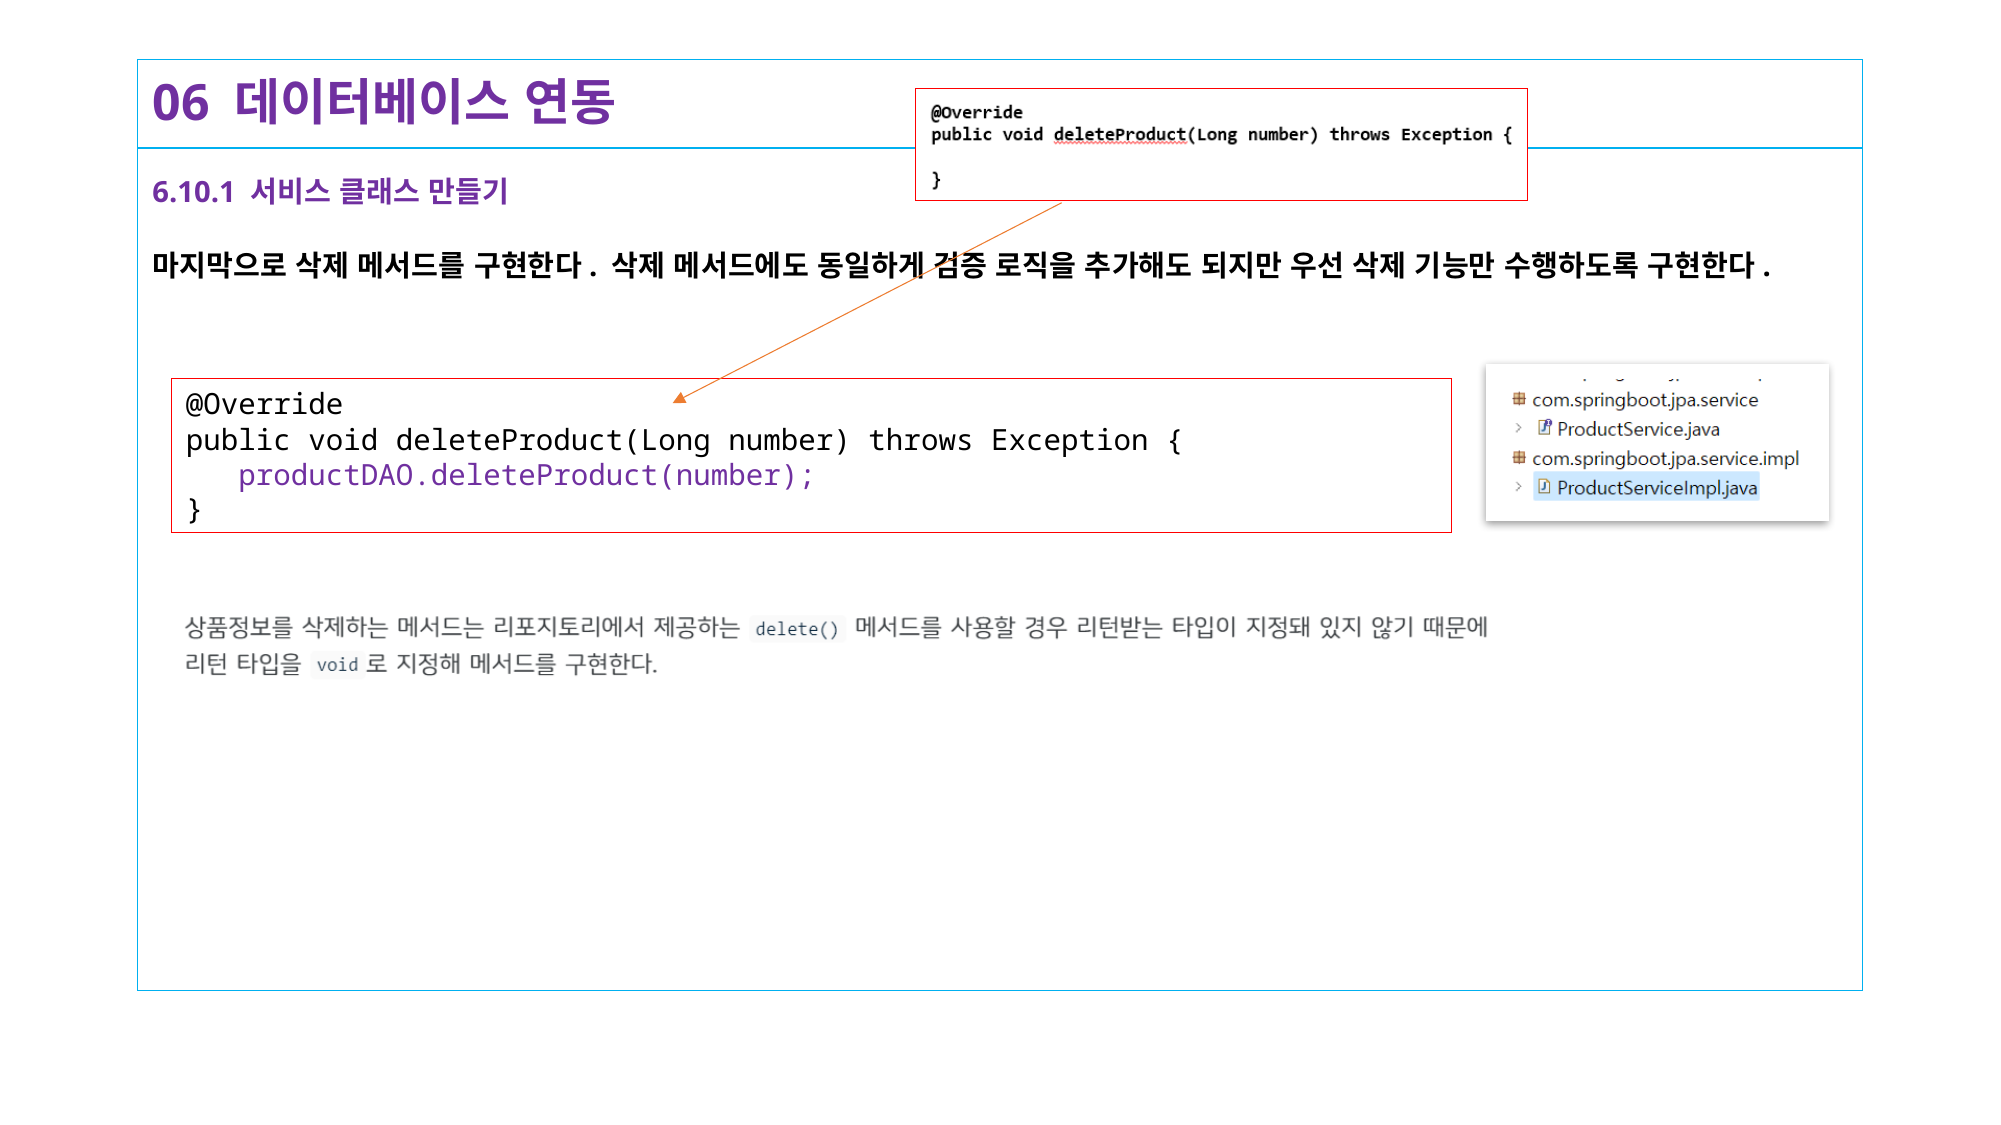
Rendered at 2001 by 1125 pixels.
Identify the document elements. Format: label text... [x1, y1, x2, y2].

text_box @Override public void deleteProduct(Long number) throws Exception { productDAO.deleteProduct(number); } [171, 378, 1452, 533]
picture [1500, 378, 1814, 507]
list 6.10.1 서비스 클래스 만들기 마지막으로 삭제 메서드를 구현한다. 삭제 메서드에도 동일하게 검증 로직을 추가해도 되지만 우선 삭제 기능만 수행하도록 구현한다. [137, 148, 1863, 991]
picture [915, 88, 1528, 201]
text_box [672, 202, 1062, 404]
picture [175, 589, 1501, 715]
title 06 데이터베이스 연동 [137, 59, 1863, 148]
